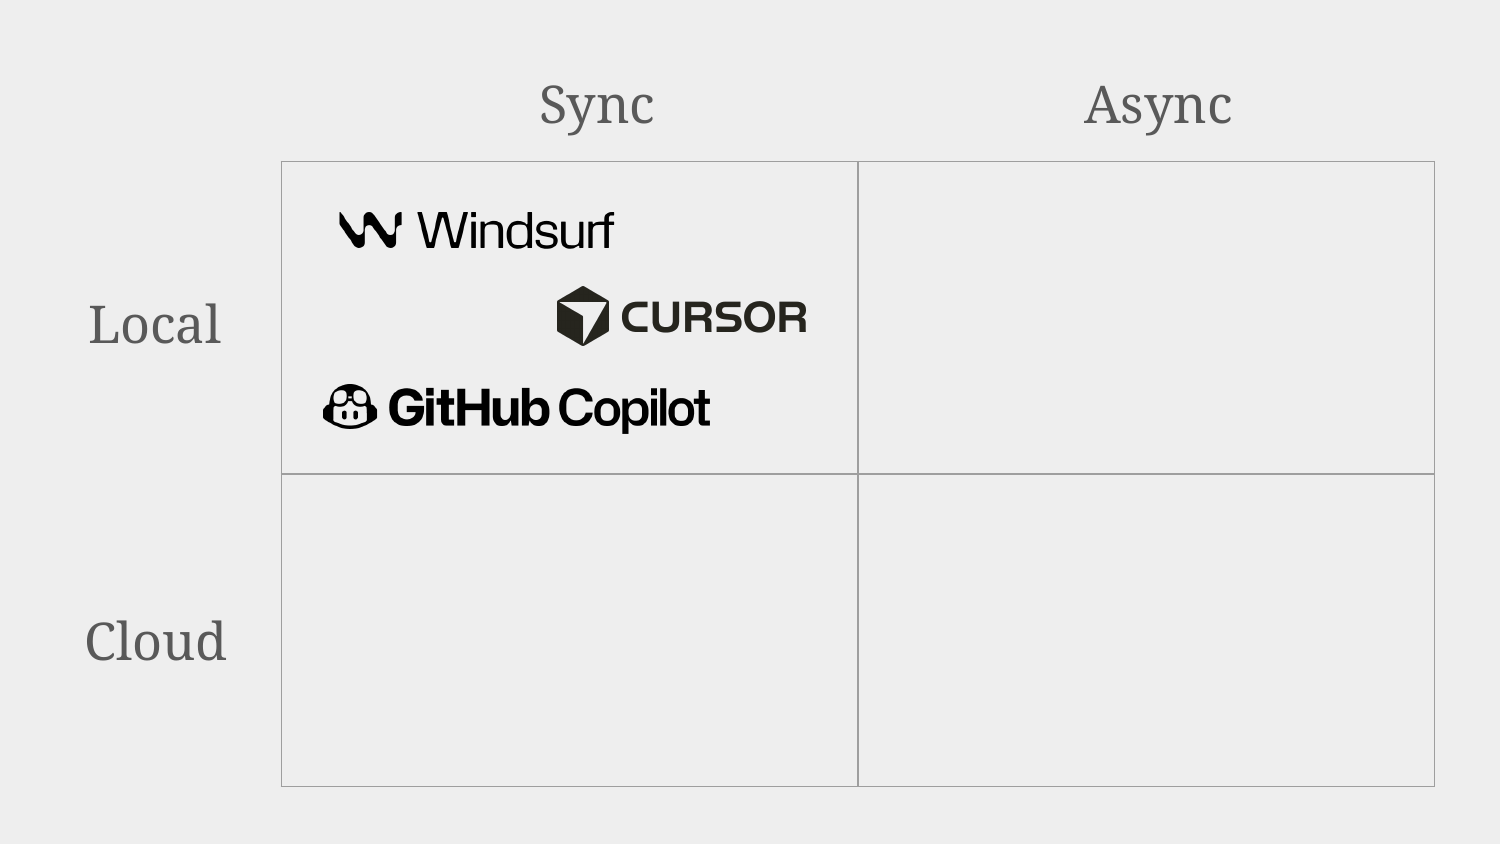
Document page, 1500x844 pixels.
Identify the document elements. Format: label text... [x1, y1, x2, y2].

picture [323, 384, 711, 434]
text_box Local [73, 276, 239, 370]
text_box Sync [524, 56, 691, 150]
table_header [282, 162, 857, 473]
text_box Cloud [69, 592, 257, 686]
table_cell [282, 475, 857, 786]
table_cell [859, 475, 1434, 786]
text_box Async [1069, 56, 1256, 150]
picture [303, 175, 806, 346]
table_header [859, 162, 1434, 473]
